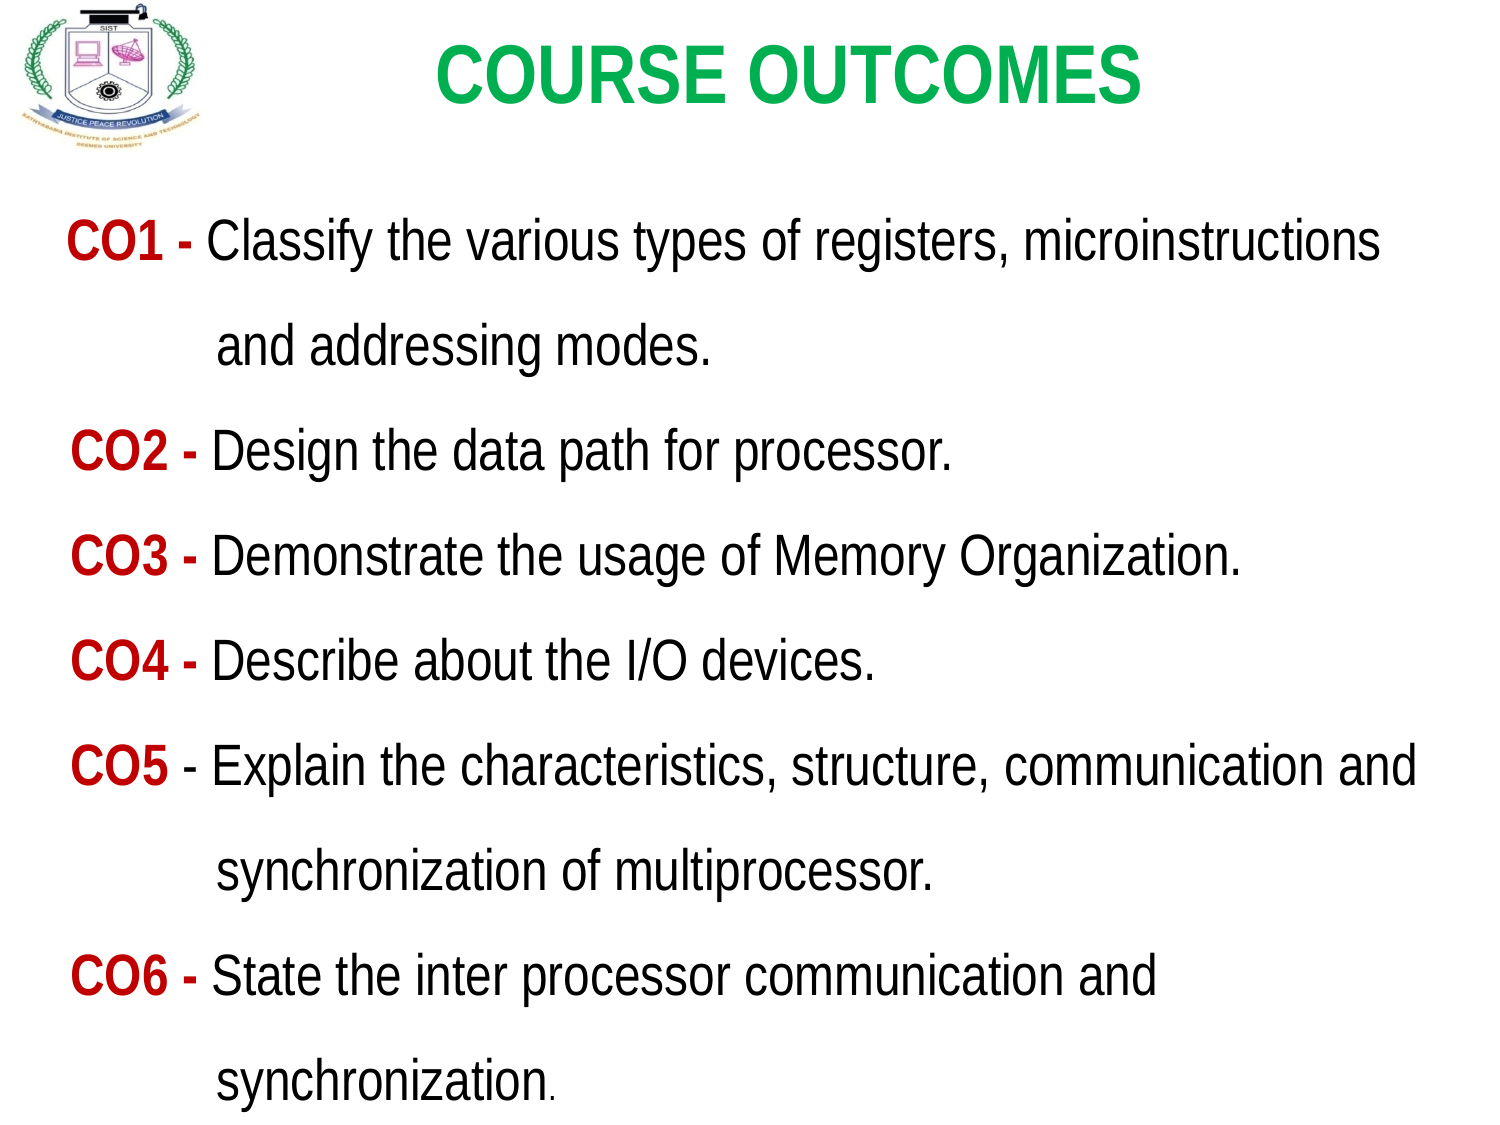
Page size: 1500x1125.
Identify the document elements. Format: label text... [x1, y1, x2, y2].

text_box CO1 - Classify the various types of registers, microinstructions and addressing modes. CO2 - Design the data path for processor. CO3 - Demonstrate the usage of Memory Organization. CO4 - Describe about the I/O devices. CO5 - Explain the characteristics, structure, communication and synchronization of multiprocessor. CO6 - State the inter processor communication and synchronization. [42, 159, 1456, 1120]
picture [0, 0, 220, 163]
text_box COURSE OUTCOMES [300, 12, 1280, 106]
